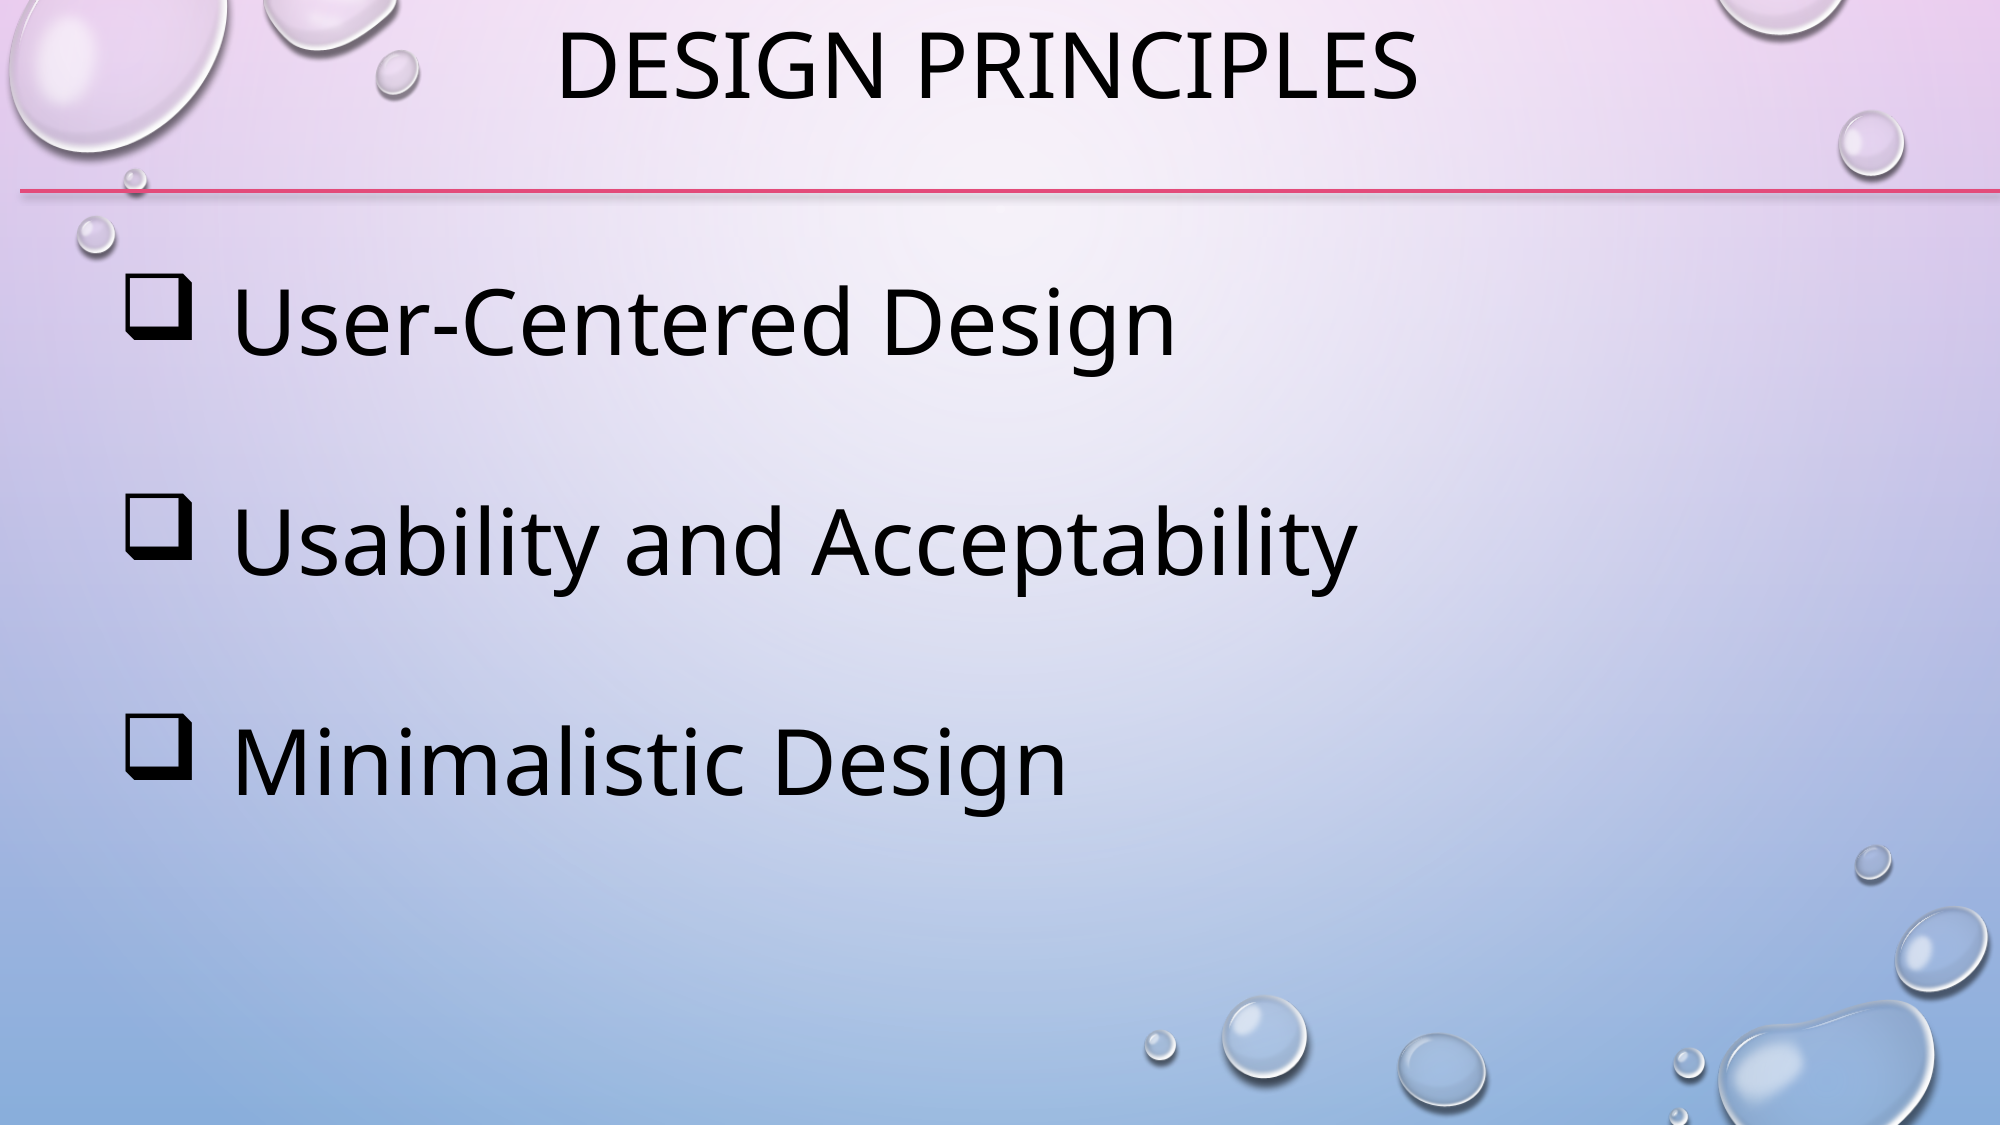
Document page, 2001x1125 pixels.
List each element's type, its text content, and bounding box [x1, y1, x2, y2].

picture [0, 170, 2000, 1125]
text_box User-Centered Design Usability and Acceptability Minimalistic Design [103, 256, 1793, 911]
text_box DESIGN PRINCIPLES [0, 0, 2000, 170]
